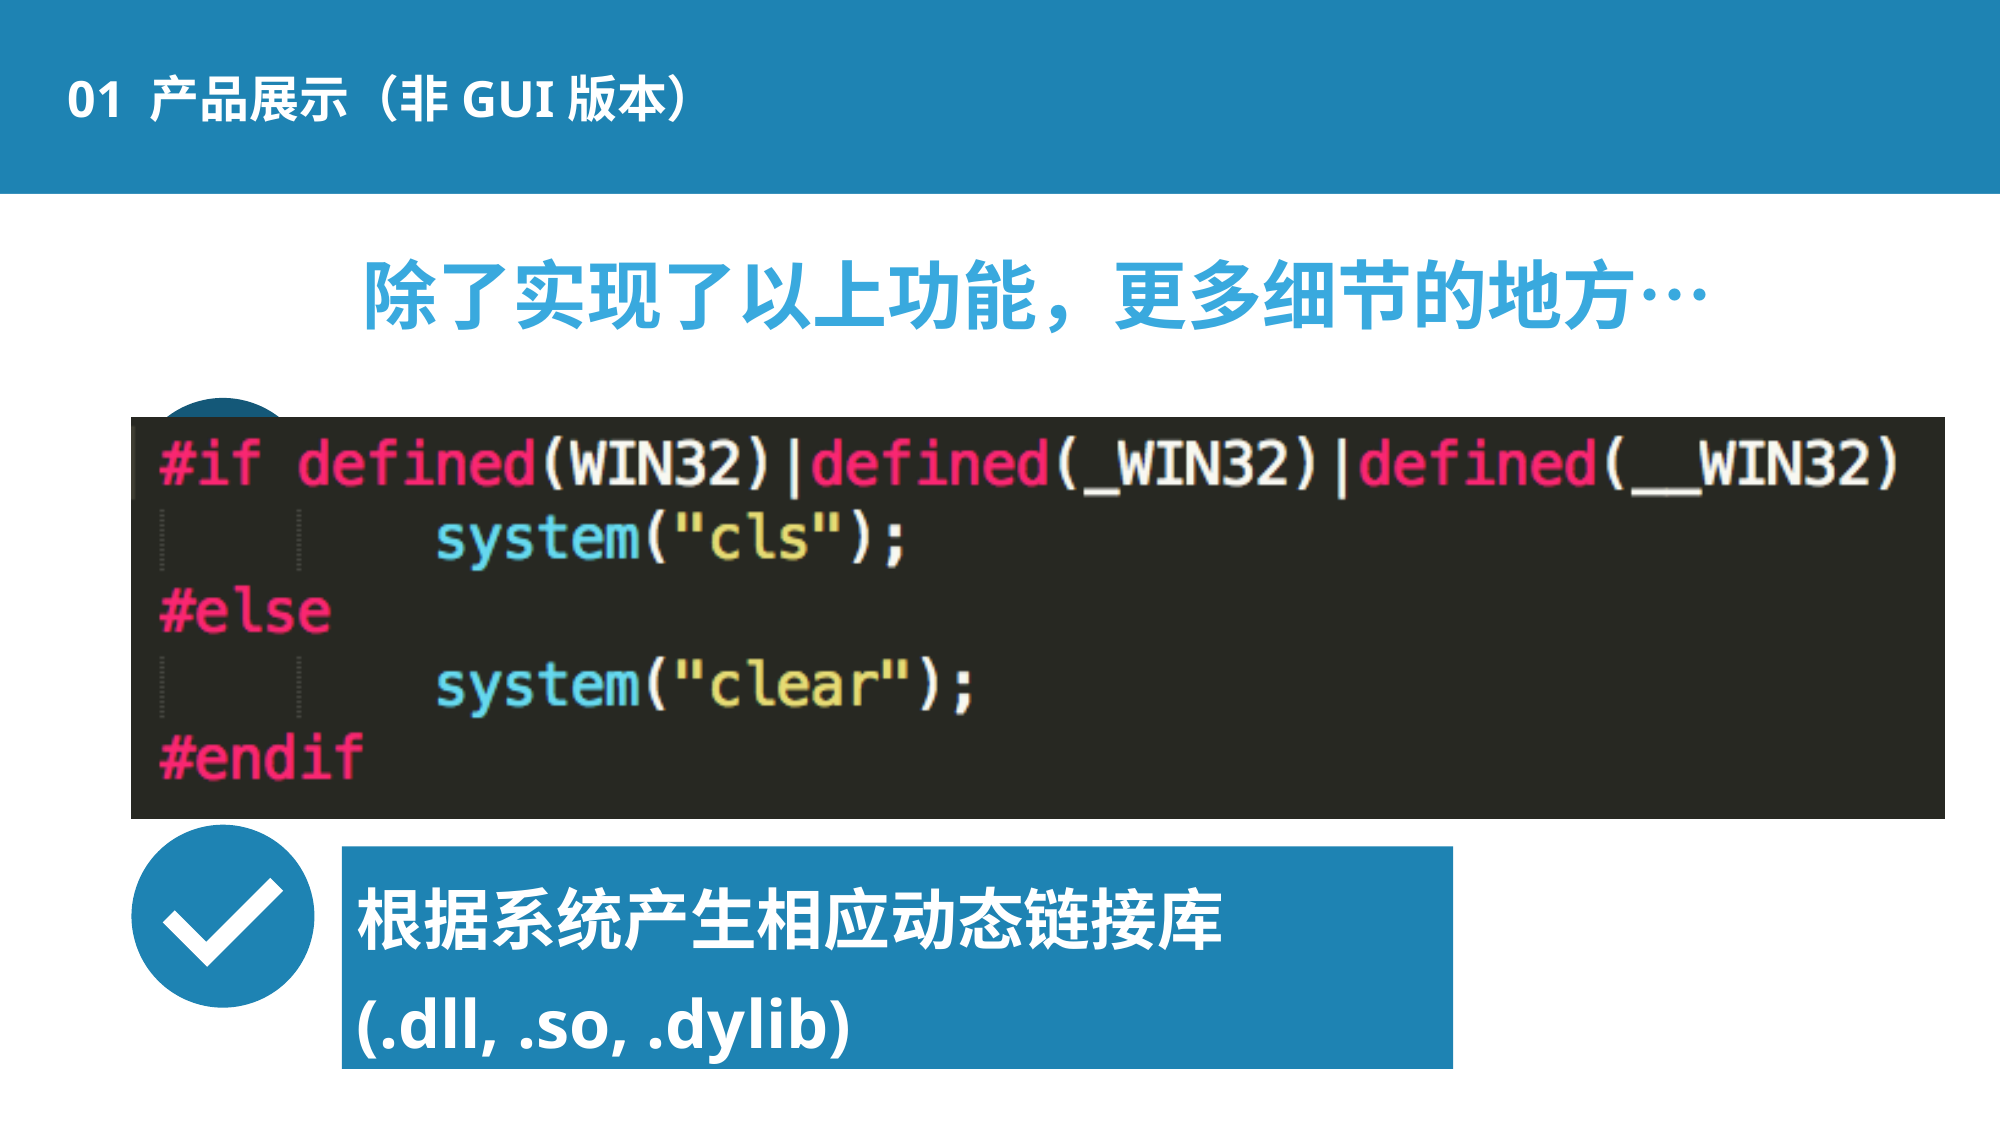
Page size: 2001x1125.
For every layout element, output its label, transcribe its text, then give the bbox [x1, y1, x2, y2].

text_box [131, 824, 315, 1008]
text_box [131, 397, 315, 417]
picture [131, 417, 1945, 819]
text_box 根据系统产生相应动态链接库 (.dll, .so, .dylib) [341, 846, 1454, 1069]
text_box 除了实现了以上功能，更多细节的地方… [347, 213, 1728, 346]
list 01 产品展示（非GUI版本） [52, 41, 924, 162]
